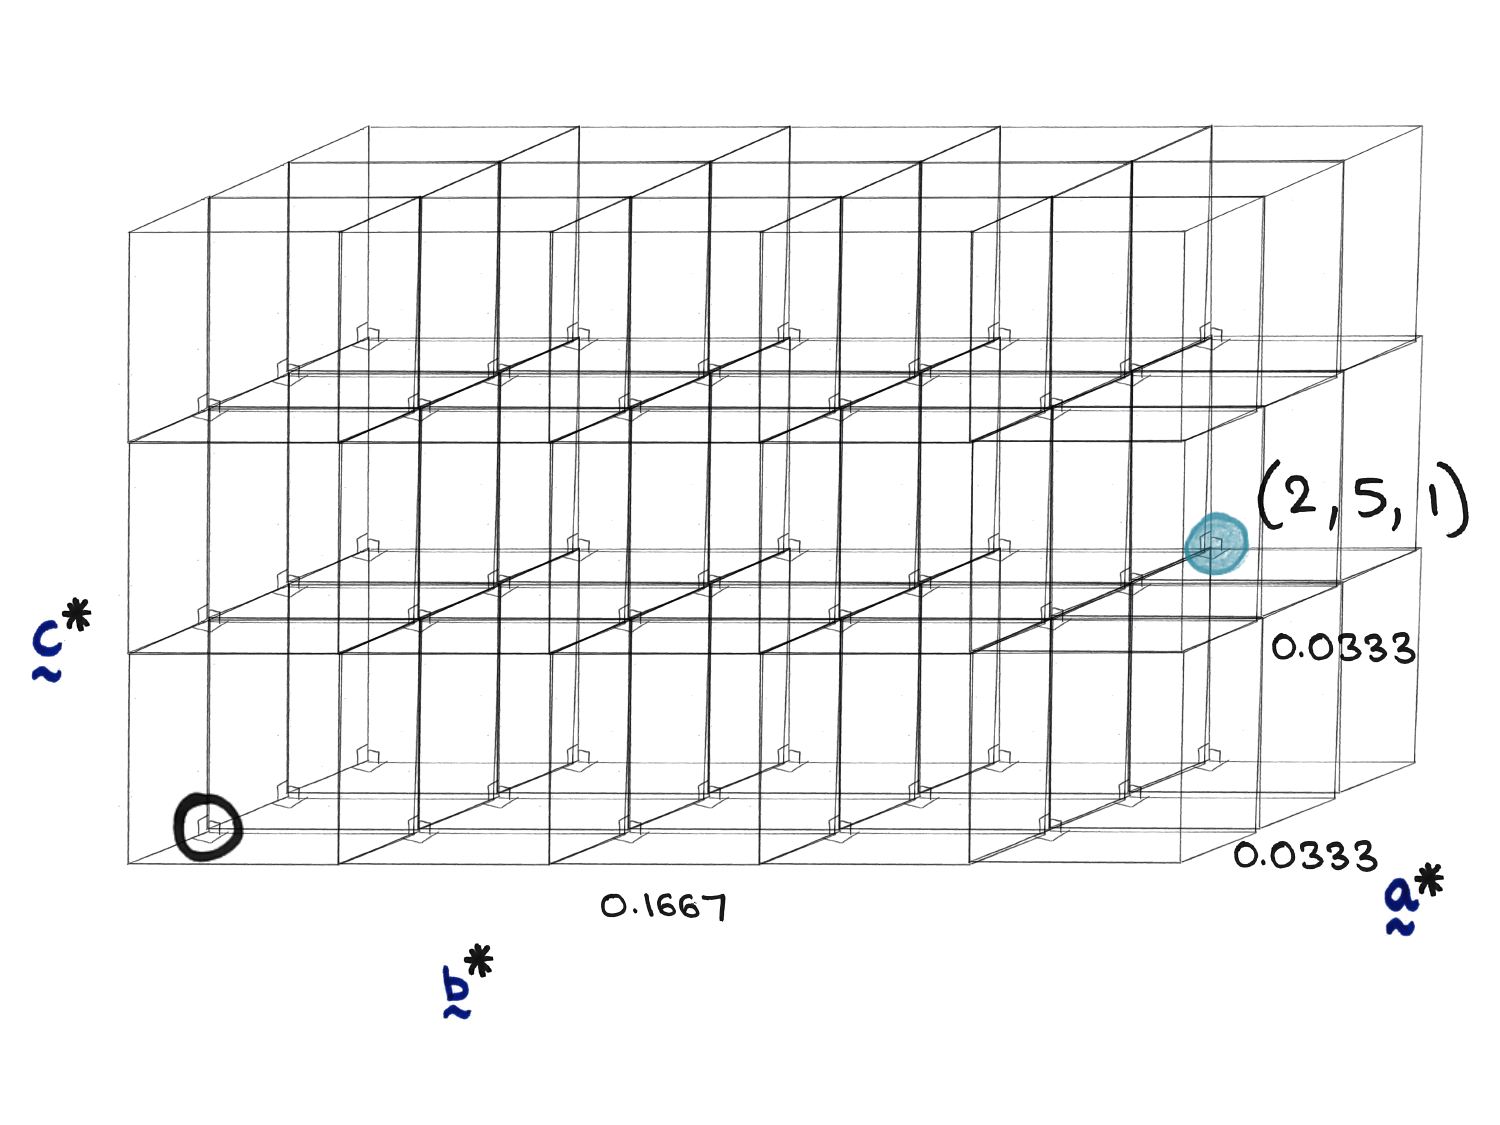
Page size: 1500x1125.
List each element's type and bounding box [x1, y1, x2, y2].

text_box [113, 103, 1435, 884]
text_box [423, 930, 502, 1030]
text_box [593, 621, 1427, 933]
text_box [10, 584, 100, 700]
picture [117, 758, 268, 906]
picture [1171, 433, 1482, 597]
text_box [1381, 849, 1452, 949]
